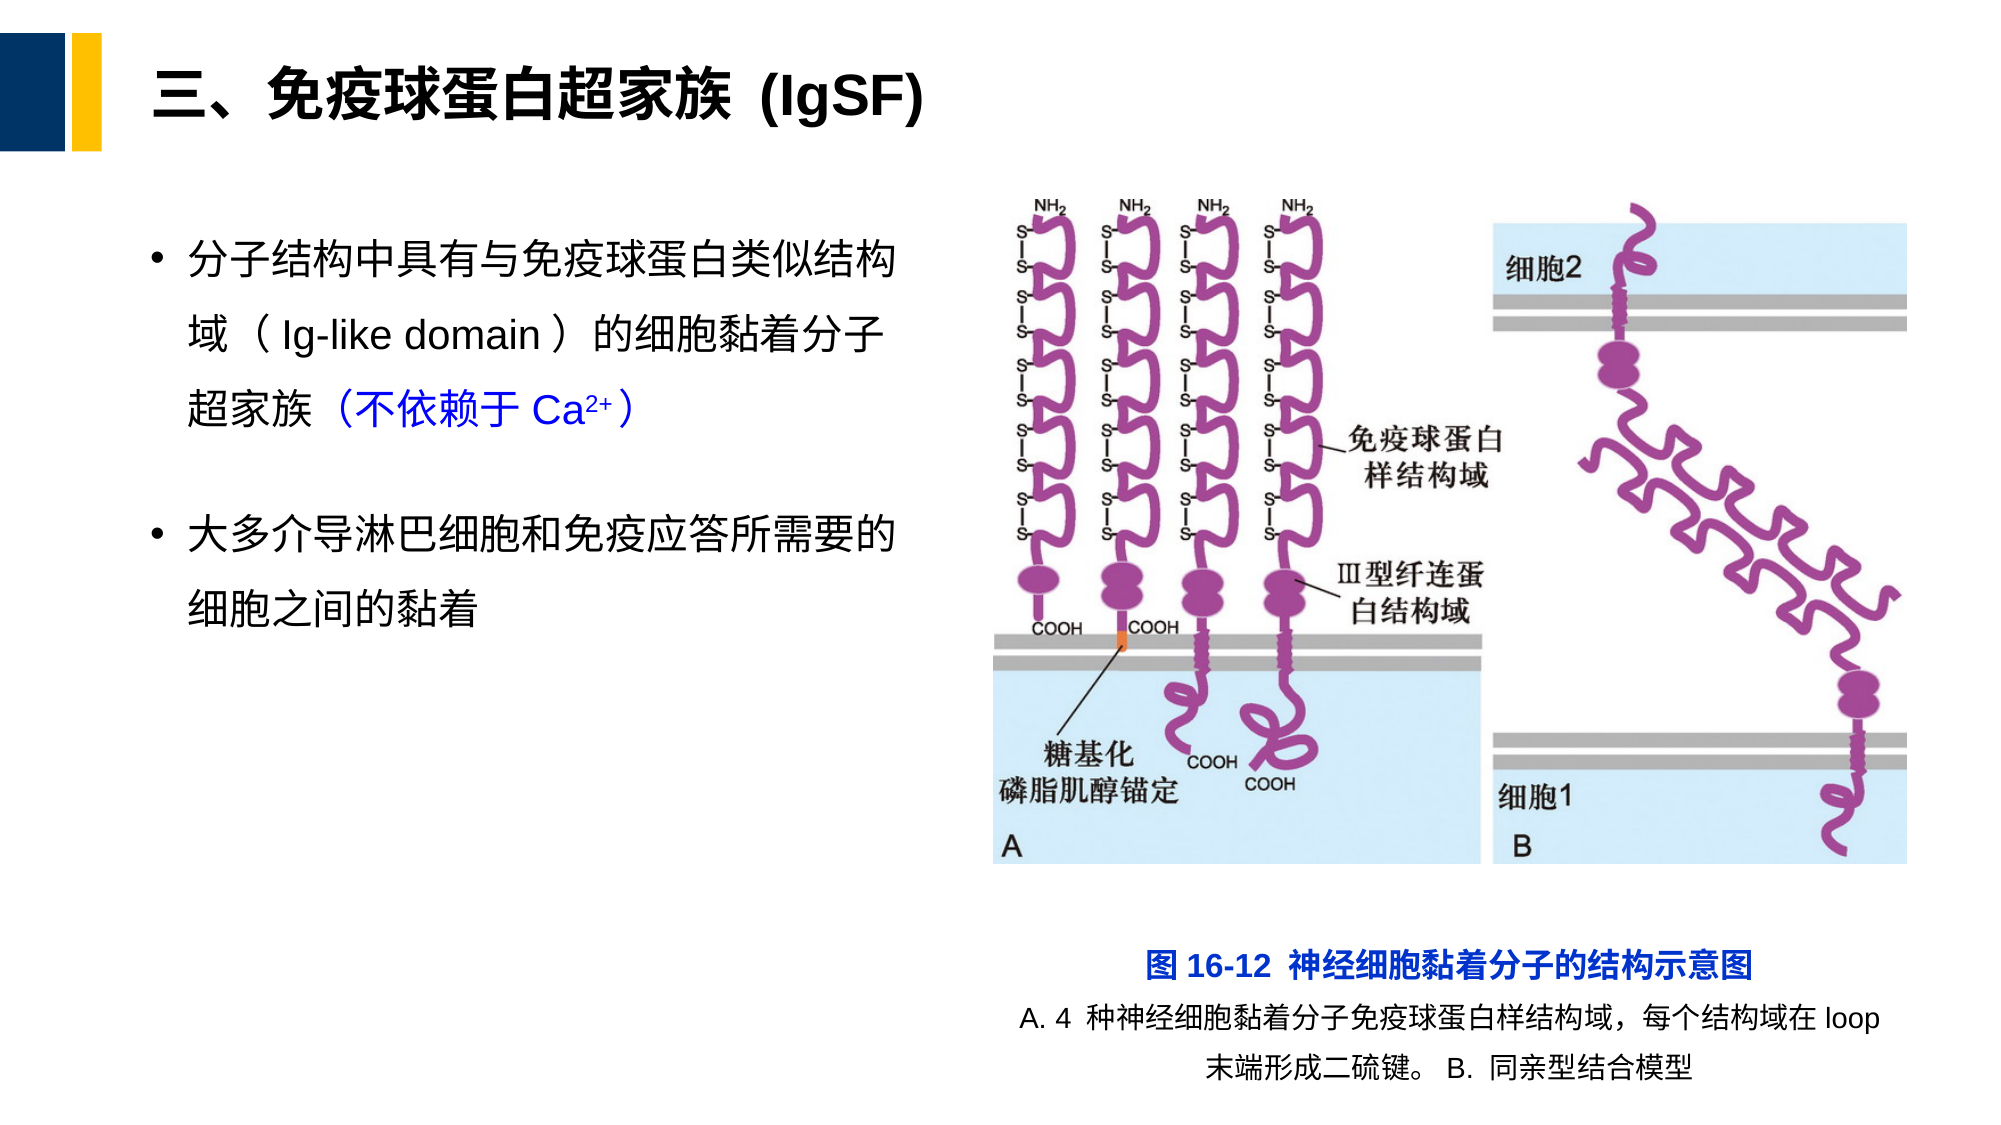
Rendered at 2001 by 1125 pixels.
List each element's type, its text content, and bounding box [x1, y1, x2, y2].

title 三、免疫球蛋白超家族 (IgSF) [135, 33, 1950, 152]
text_box 图16-12 神经细胞黏着分子的结构示意图 A. 4 种神经细胞黏着分子免疫球蛋白样结构域，每个结构域在loop 末端形成二硫键。B. 同亲型结合模型 [993, 926, 1907, 1092]
picture [992, 199, 1907, 864]
list 分子结构中具有与免疫球蛋白类似结构域（Ig-like domain）的细胞黏着分子超家族（不依赖于Ca2+） 大多介导淋巴细胞和免疫应答所需要的细胞之间的黏着 [135, 200, 935, 1092]
